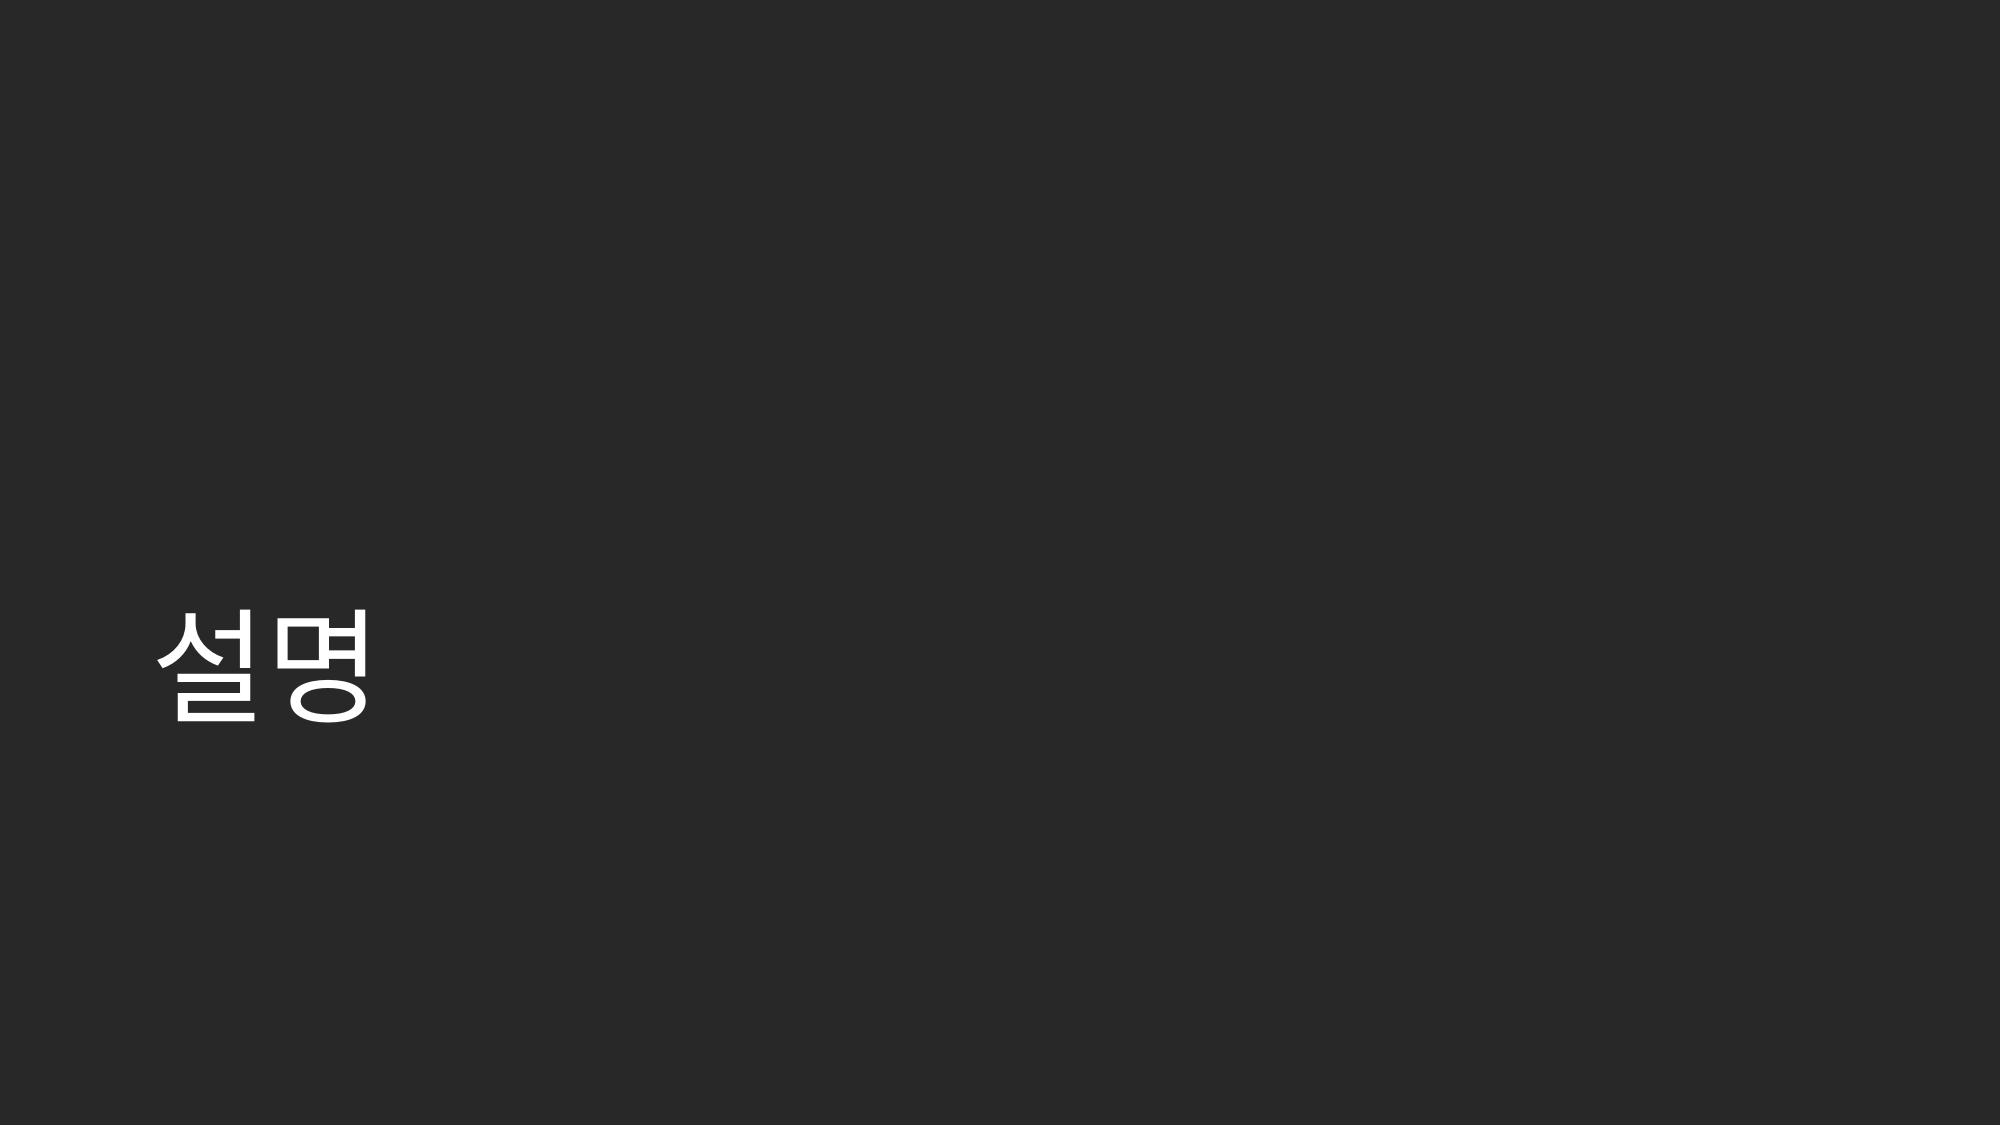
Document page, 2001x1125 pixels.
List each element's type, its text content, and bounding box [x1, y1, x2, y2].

title 설명 [136, 280, 1862, 749]
